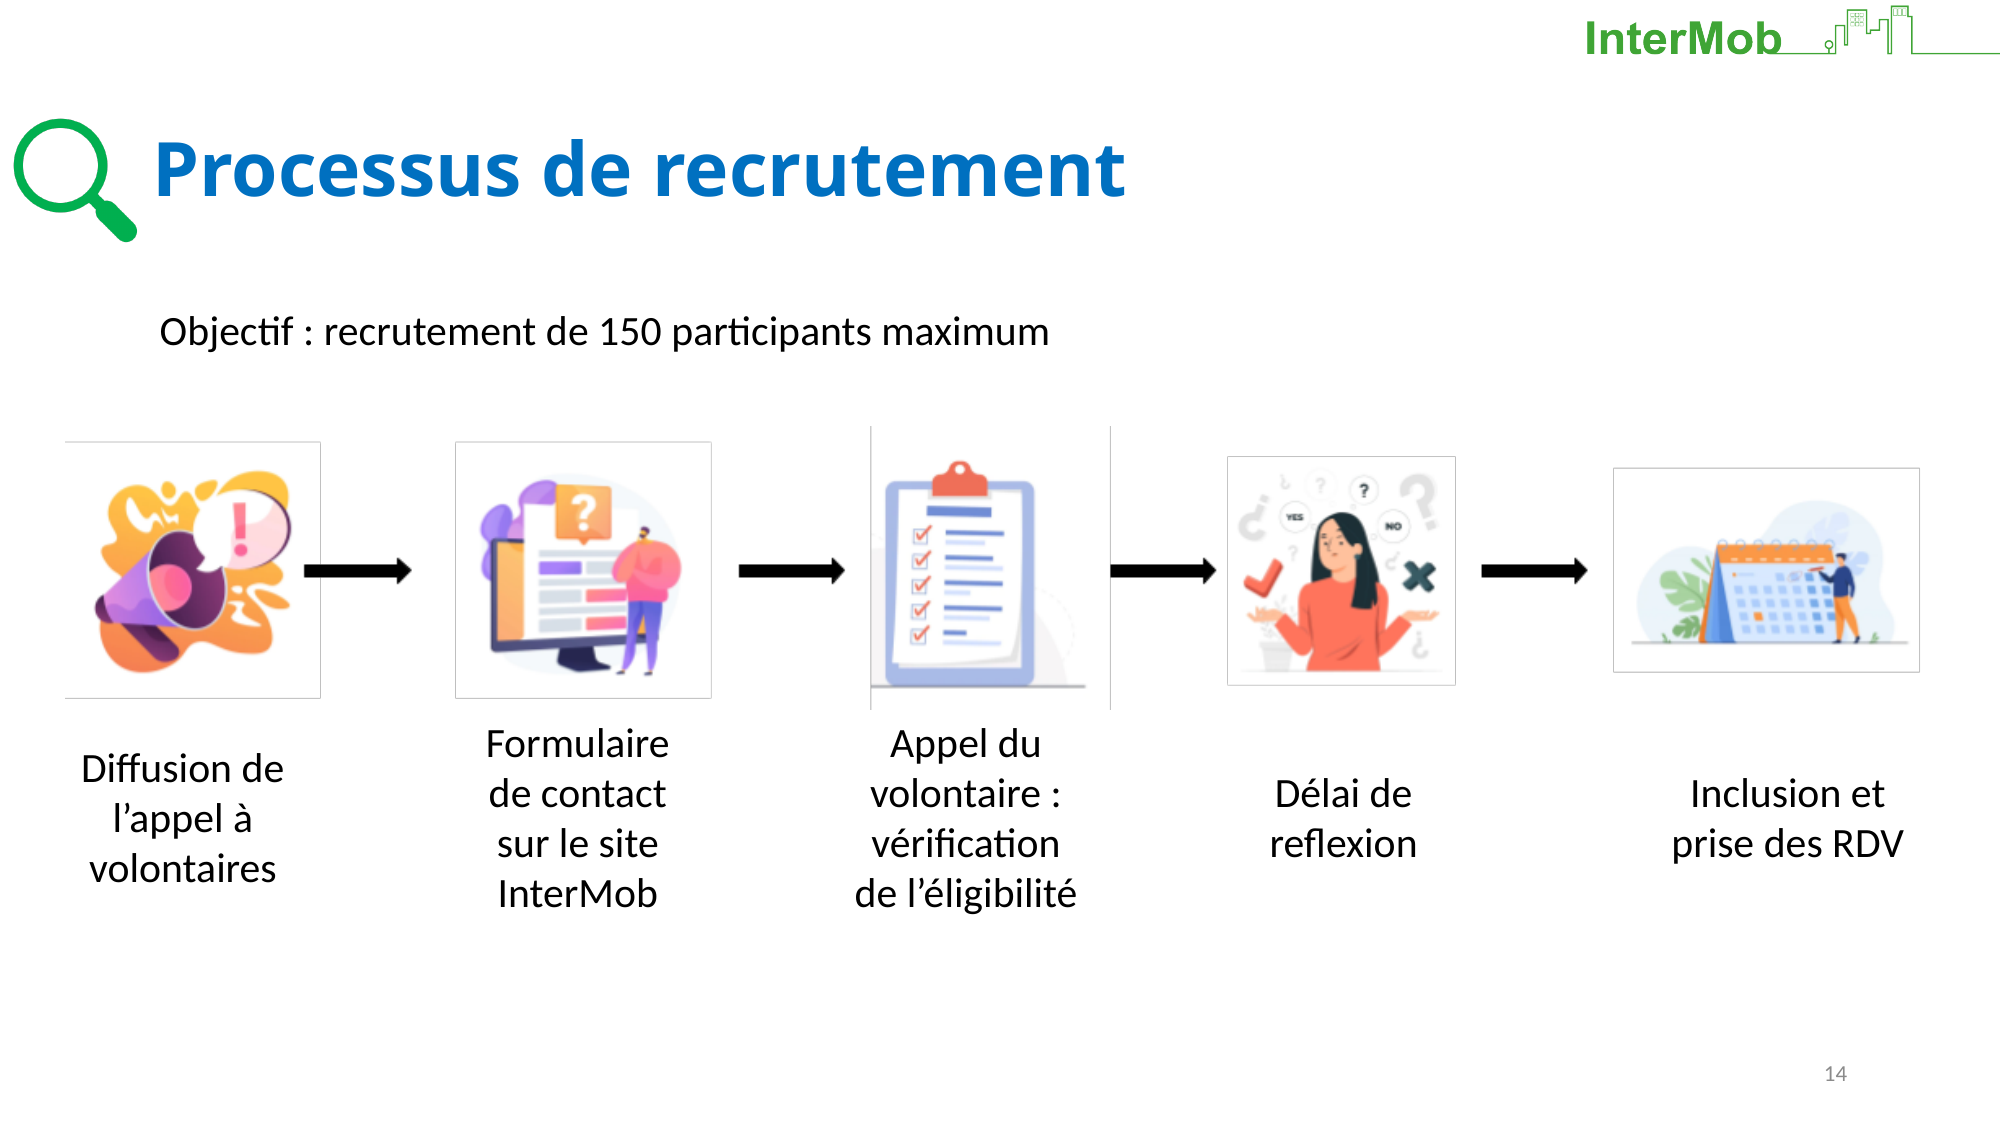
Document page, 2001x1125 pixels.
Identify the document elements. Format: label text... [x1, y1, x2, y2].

picture [65, 426, 1964, 710]
text_box <number> [1412, 1042, 1863, 1103]
text_box Processus de recrutement [137, 59, 1863, 277]
picture [0, 105, 150, 256]
text_box Délai de reflexion [1211, 741, 1477, 891]
text_box Appel du volontaire : vérification de l’éligibilité [833, 741, 1099, 891]
text_box Formulaire de contact sur le site InterMob [445, 741, 711, 891]
text_box Inclusion et prise des RDV [1655, 741, 1921, 891]
text_box Objectif : recrutement de 150 participants maximum [144, 296, 1121, 400]
text_box Diffusion de l’appel à volontaires [50, 741, 316, 891]
picture [1587, 5, 2000, 55]
